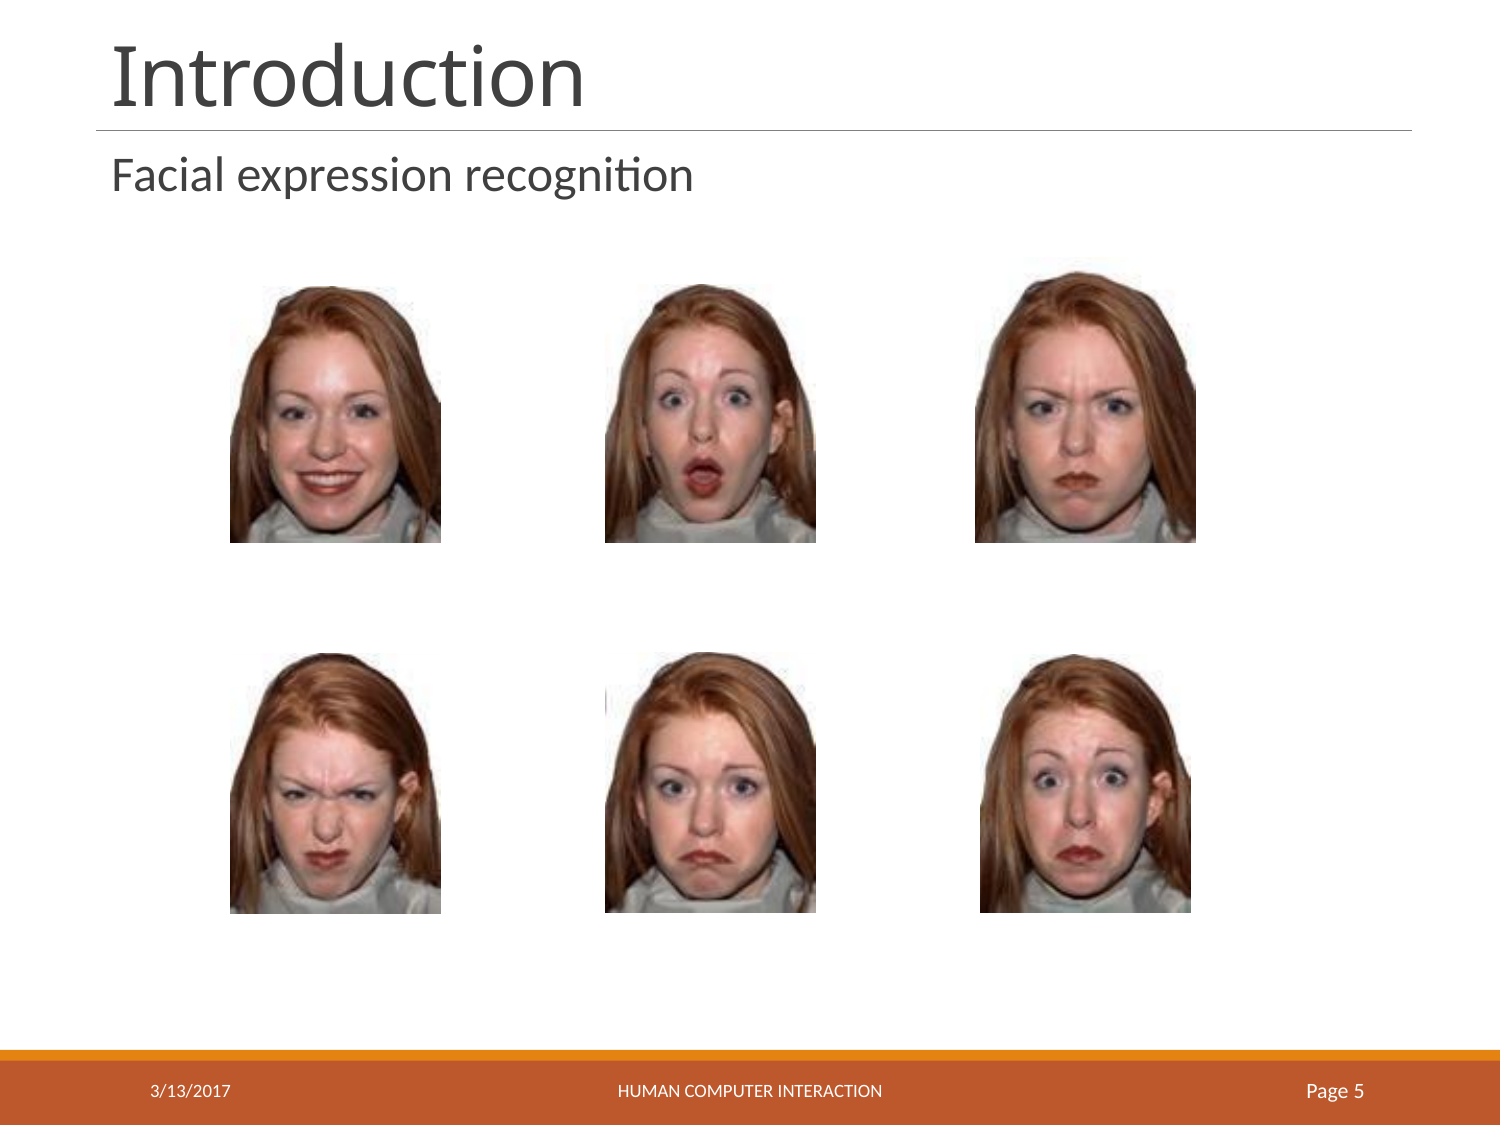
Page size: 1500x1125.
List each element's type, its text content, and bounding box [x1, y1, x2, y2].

title Introduction [96, 19, 1413, 131]
picture [604, 284, 817, 544]
slide_number Page 5 [1218, 1059, 1380, 1120]
picture [229, 653, 441, 915]
picture [979, 654, 1192, 914]
picture [604, 652, 817, 914]
footer HUMAN COMPUTER INTERACTION [453, 1059, 1047, 1120]
list Facial expression recognition [96, 140, 1413, 1034]
picture [229, 286, 441, 544]
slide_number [135, 1059, 440, 1120]
picture [974, 257, 1197, 544]
